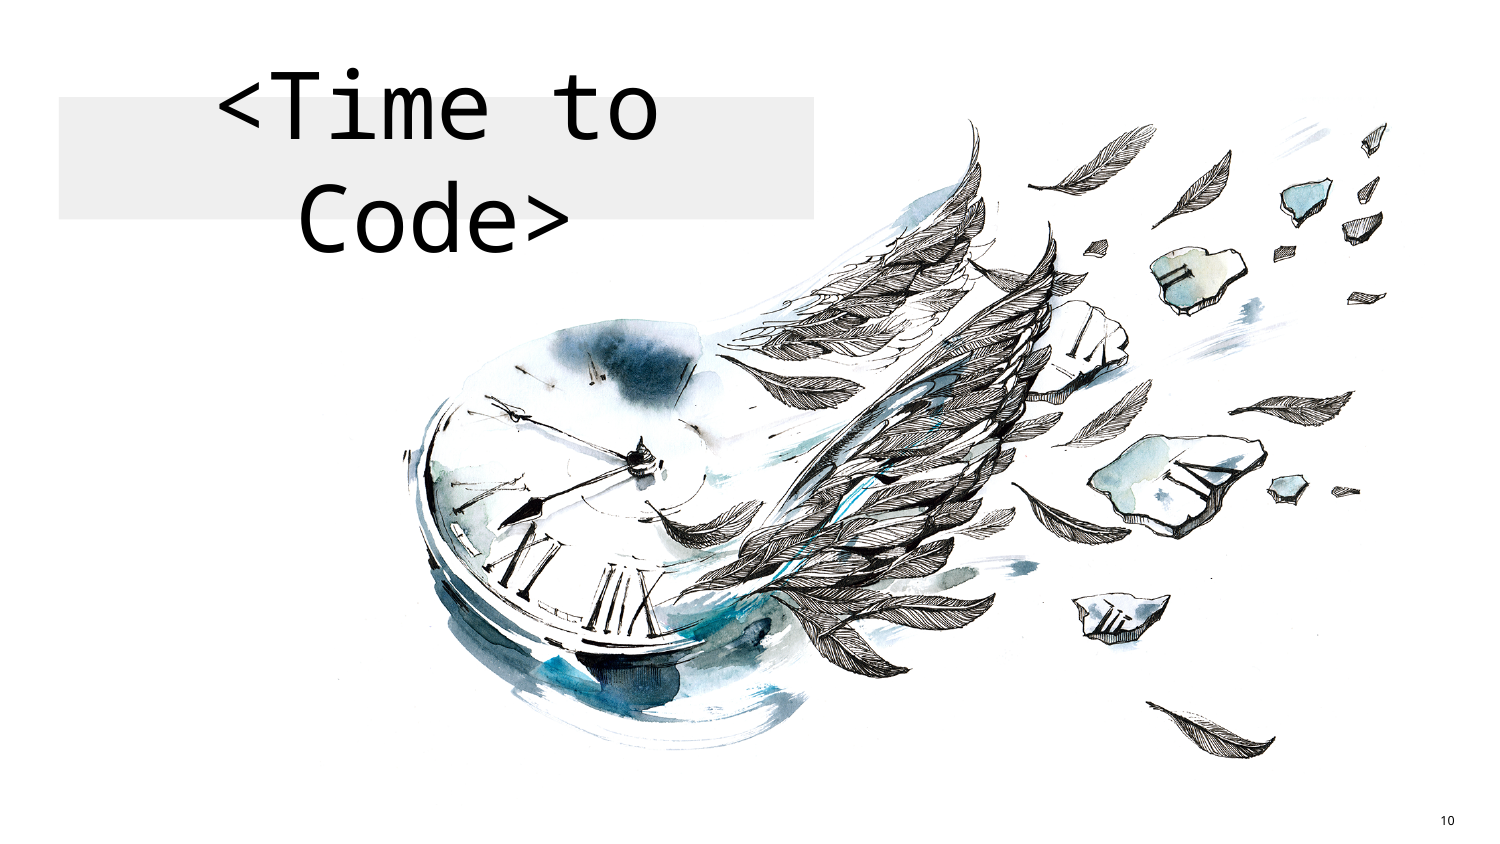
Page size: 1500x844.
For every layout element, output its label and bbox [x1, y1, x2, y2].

picture [422, 220, 448, 246]
picture [302, 97, 1425, 814]
picture [366, 220, 395, 246]
